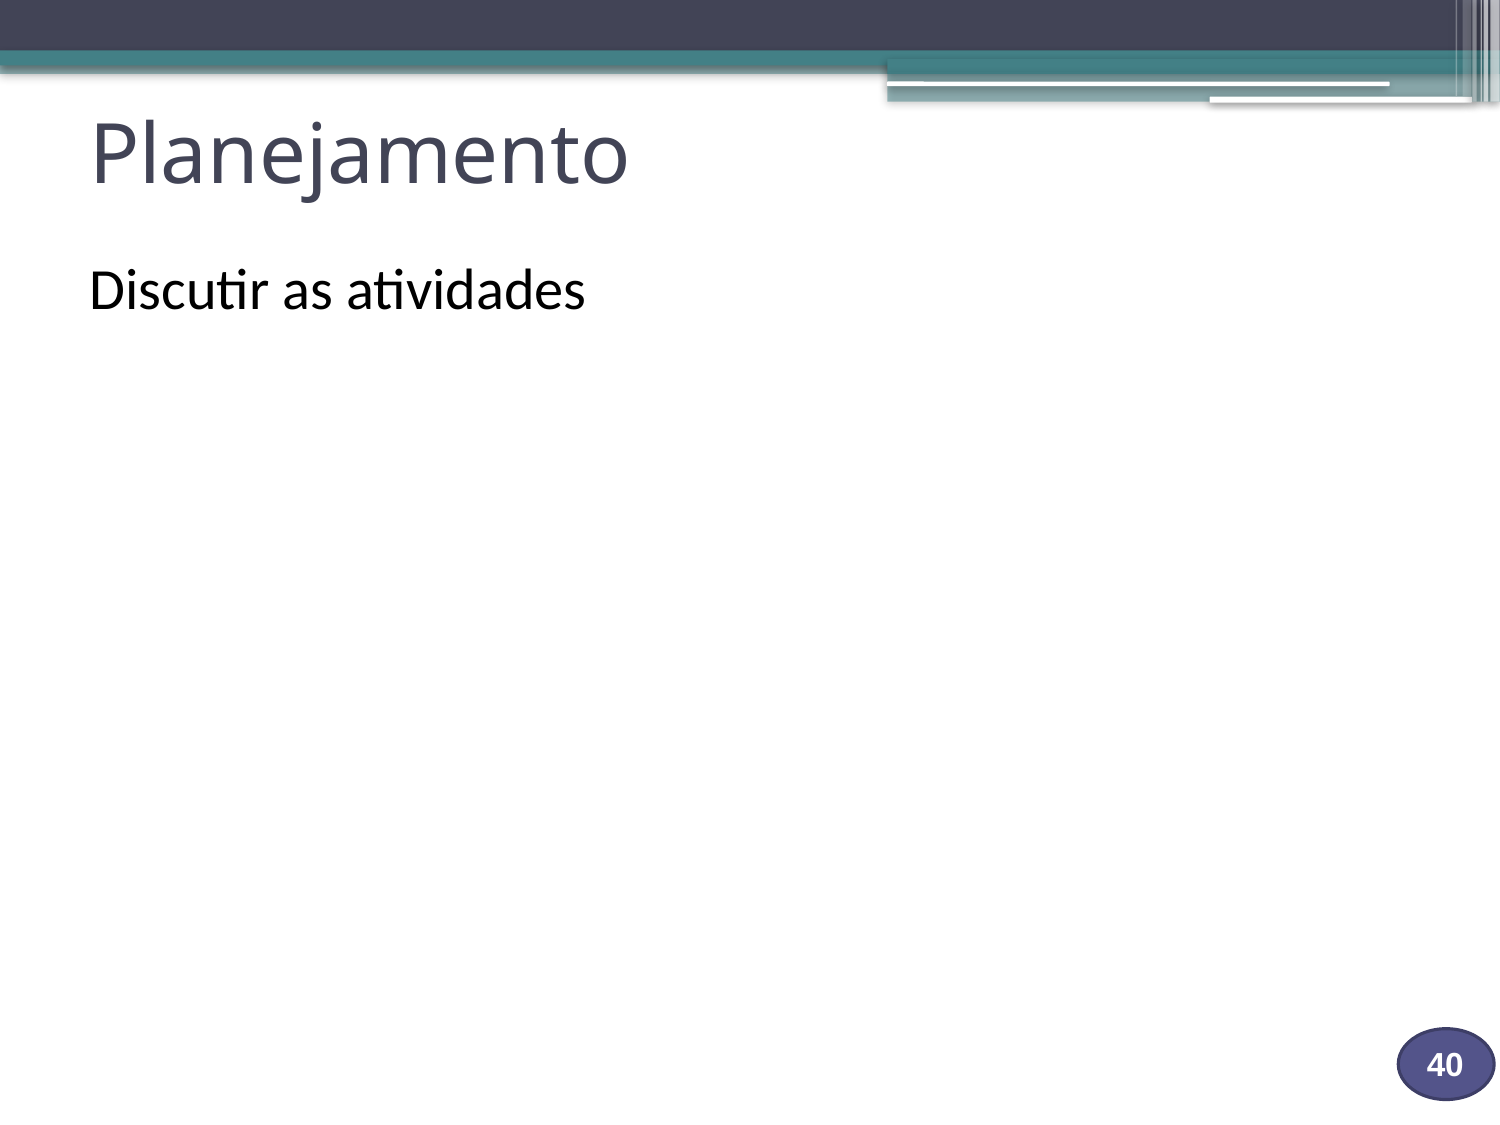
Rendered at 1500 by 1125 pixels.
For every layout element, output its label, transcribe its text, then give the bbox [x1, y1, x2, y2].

list Discutir as atividades [75, 243, 1425, 1079]
title Planejamento [74, 62, 1425, 238]
